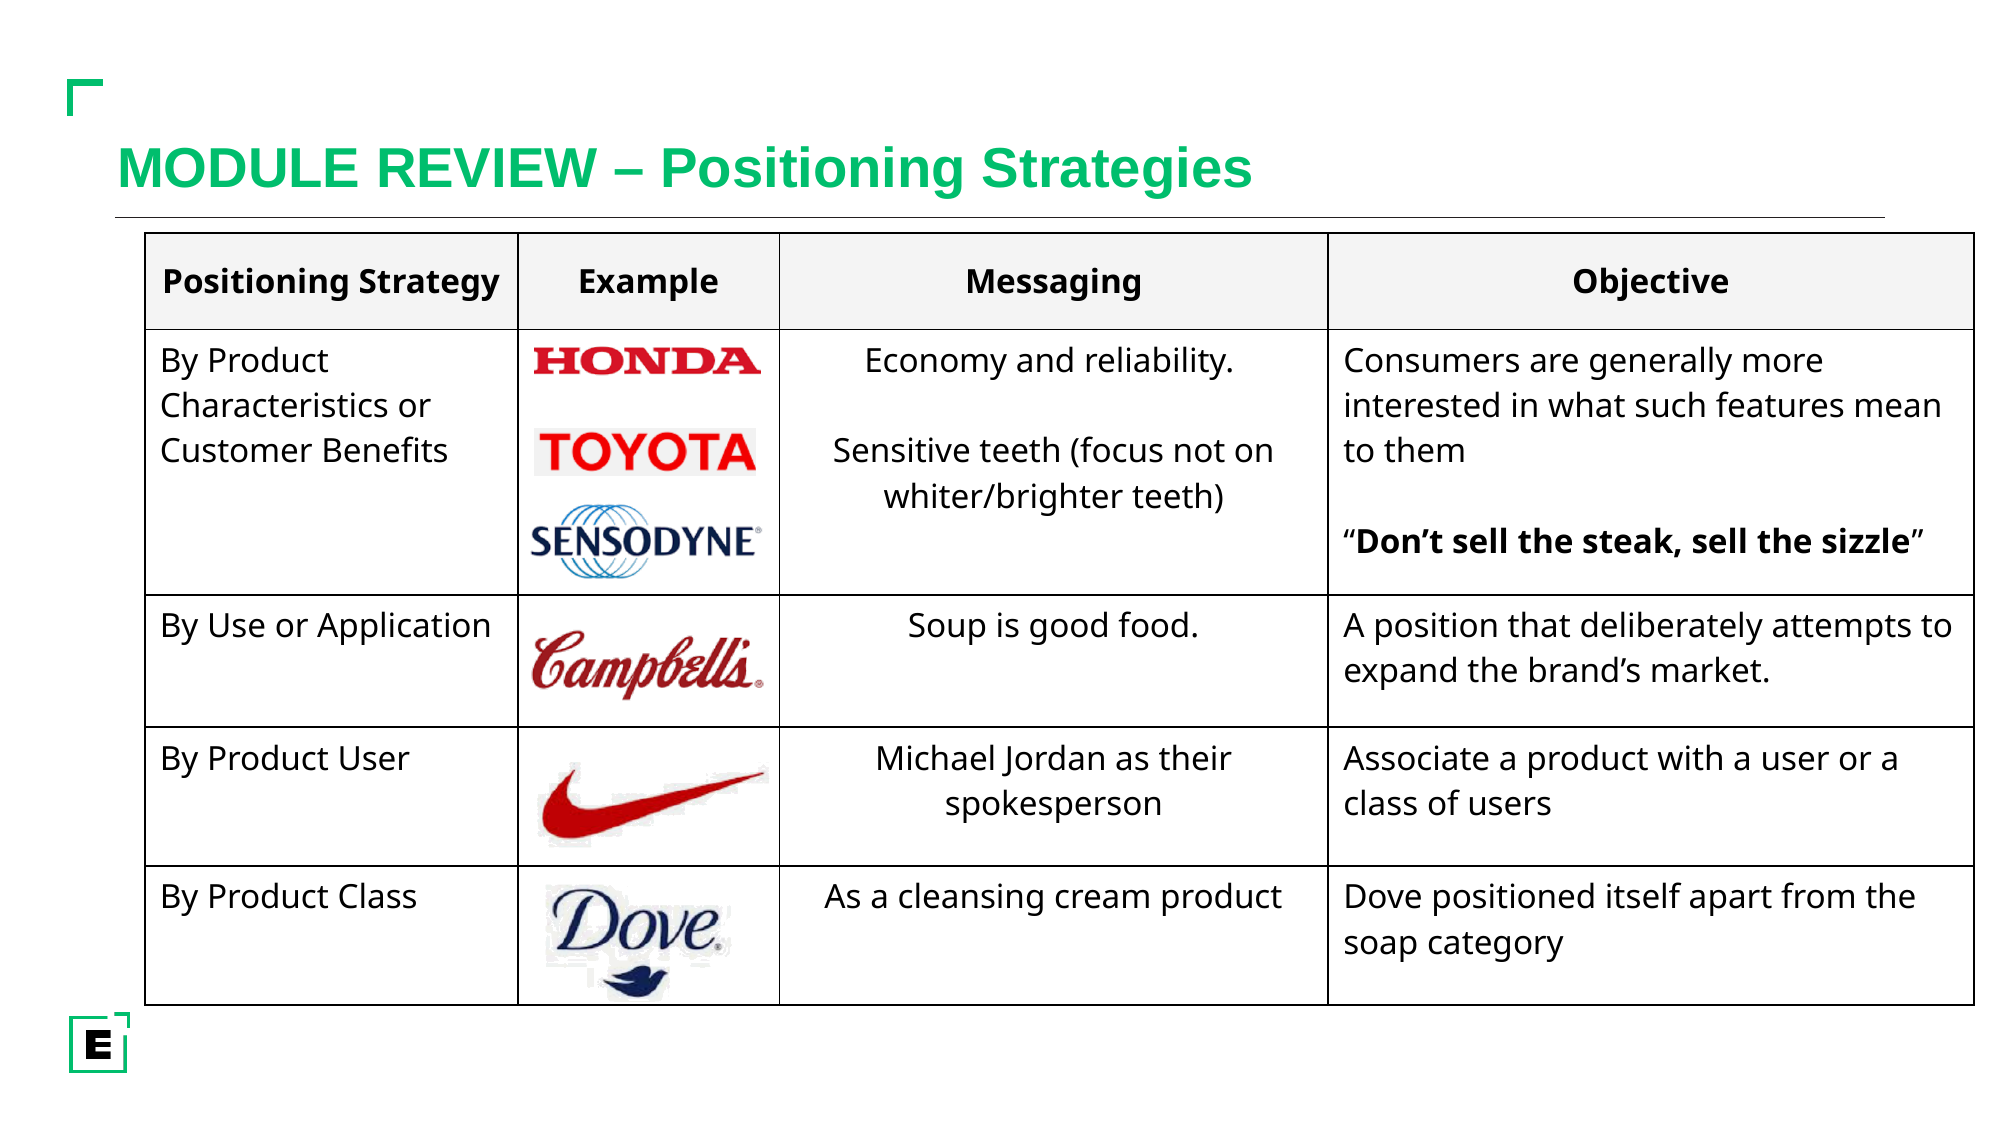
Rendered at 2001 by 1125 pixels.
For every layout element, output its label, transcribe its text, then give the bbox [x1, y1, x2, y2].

table_header Objective [1329, 234, 1973, 329]
table_cell By Product Characteristics or Customer Benefits [146, 330, 517, 594]
table_cell By Use or Application [146, 596, 517, 726]
table_cell [519, 867, 779, 1004]
table_cell Dove positioned itself apart from the soap category [1329, 867, 1973, 1004]
table_cell Economy and reliability. Sensitive teeth (focus not on whiter/brighter teeth) [780, 330, 1327, 594]
table_cell Consumers are generally more interested in what such features mean to them “Don’t sell the steak, sell the sizzle” [1329, 330, 1973, 594]
picture [530, 741, 770, 848]
table_header Example [519, 234, 779, 329]
picture [534, 340, 761, 384]
table_cell By Product Class [146, 867, 517, 1004]
table_header Messaging [780, 234, 1327, 329]
table_cell [519, 728, 779, 865]
table_cell Soup is good food. [780, 596, 1327, 726]
table_cell As a cleansing cream product [780, 867, 1327, 1004]
table_cell By Product User [146, 728, 517, 865]
picture [519, 611, 773, 706]
title MODULE REVIEW – Positioning Strategies [114, 68, 1751, 259]
picture [519, 499, 770, 583]
table_header Positioning Strategy [146, 234, 517, 329]
picture [528, 879, 756, 1002]
picture [69, 1012, 130, 1073]
table_cell [519, 330, 779, 594]
table_cell Associate a product with a user or a class of users [1329, 728, 1973, 865]
table_cell Michael Jordan as their spokesperson [780, 728, 1327, 865]
table_cell [519, 596, 779, 726]
picture [534, 428, 756, 477]
table_cell A position that deliberately attempts to expand the brand’s market. [1329, 596, 1973, 726]
